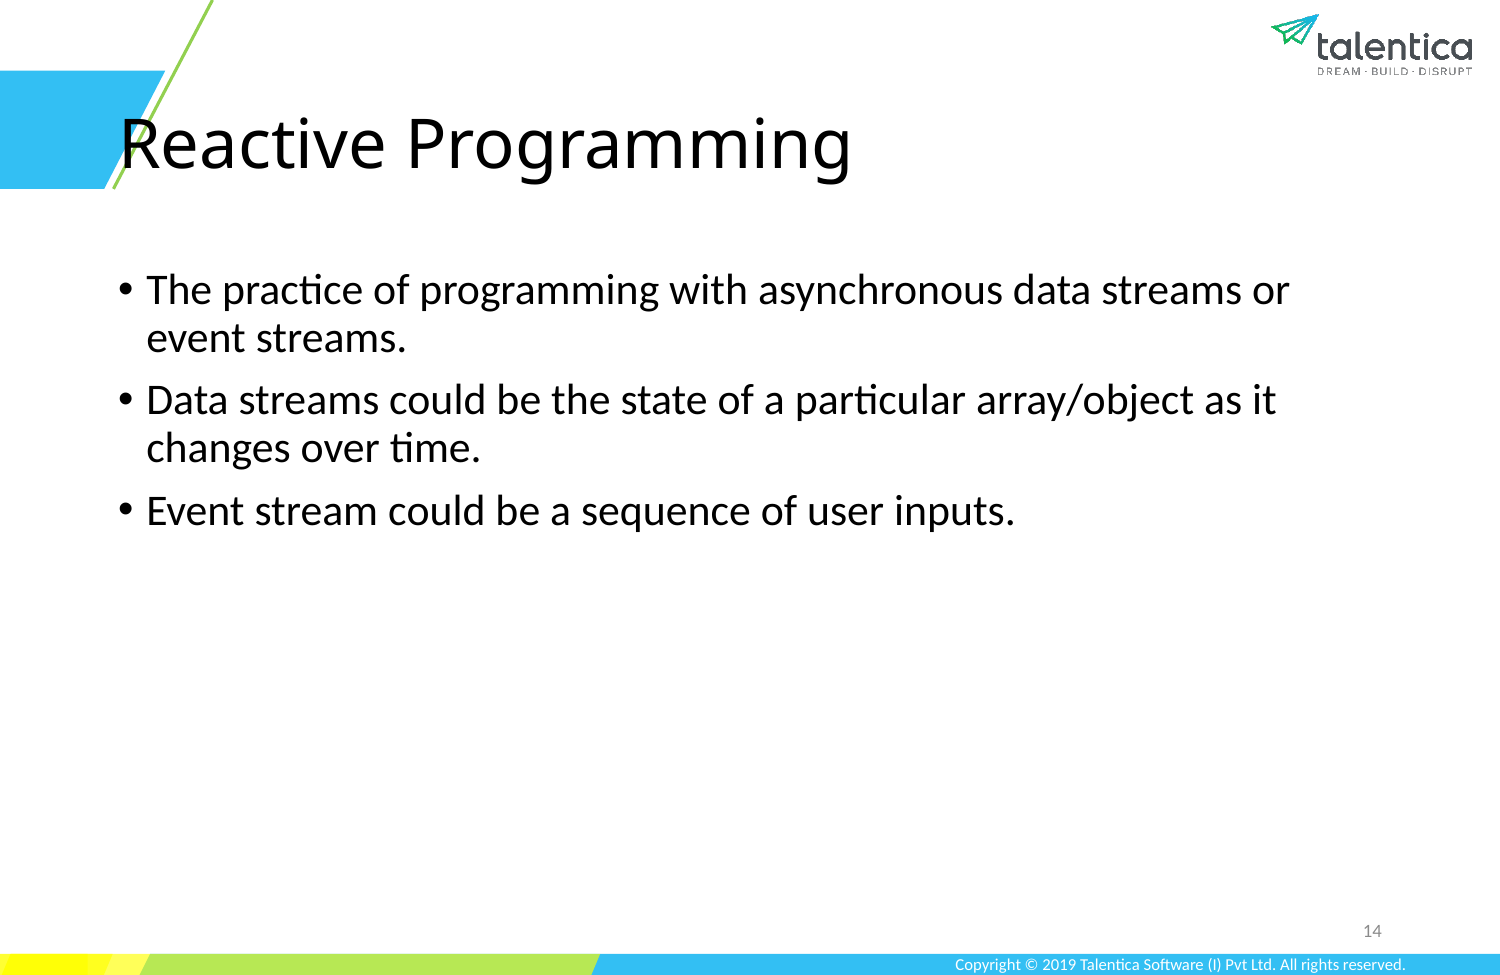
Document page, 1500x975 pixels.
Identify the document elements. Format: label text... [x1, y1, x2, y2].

picture [1262, 6, 1482, 83]
title Reactive Programming [103, 51, 1397, 241]
list The practice of programming with asynchronous data streams or event streams. Data streams could be the state of a particular array/object as it changes over time. Event stream could be a sequence of user inputs. [103, 259, 1397, 879]
slide_number 14 [1059, 903, 1397, 956]
